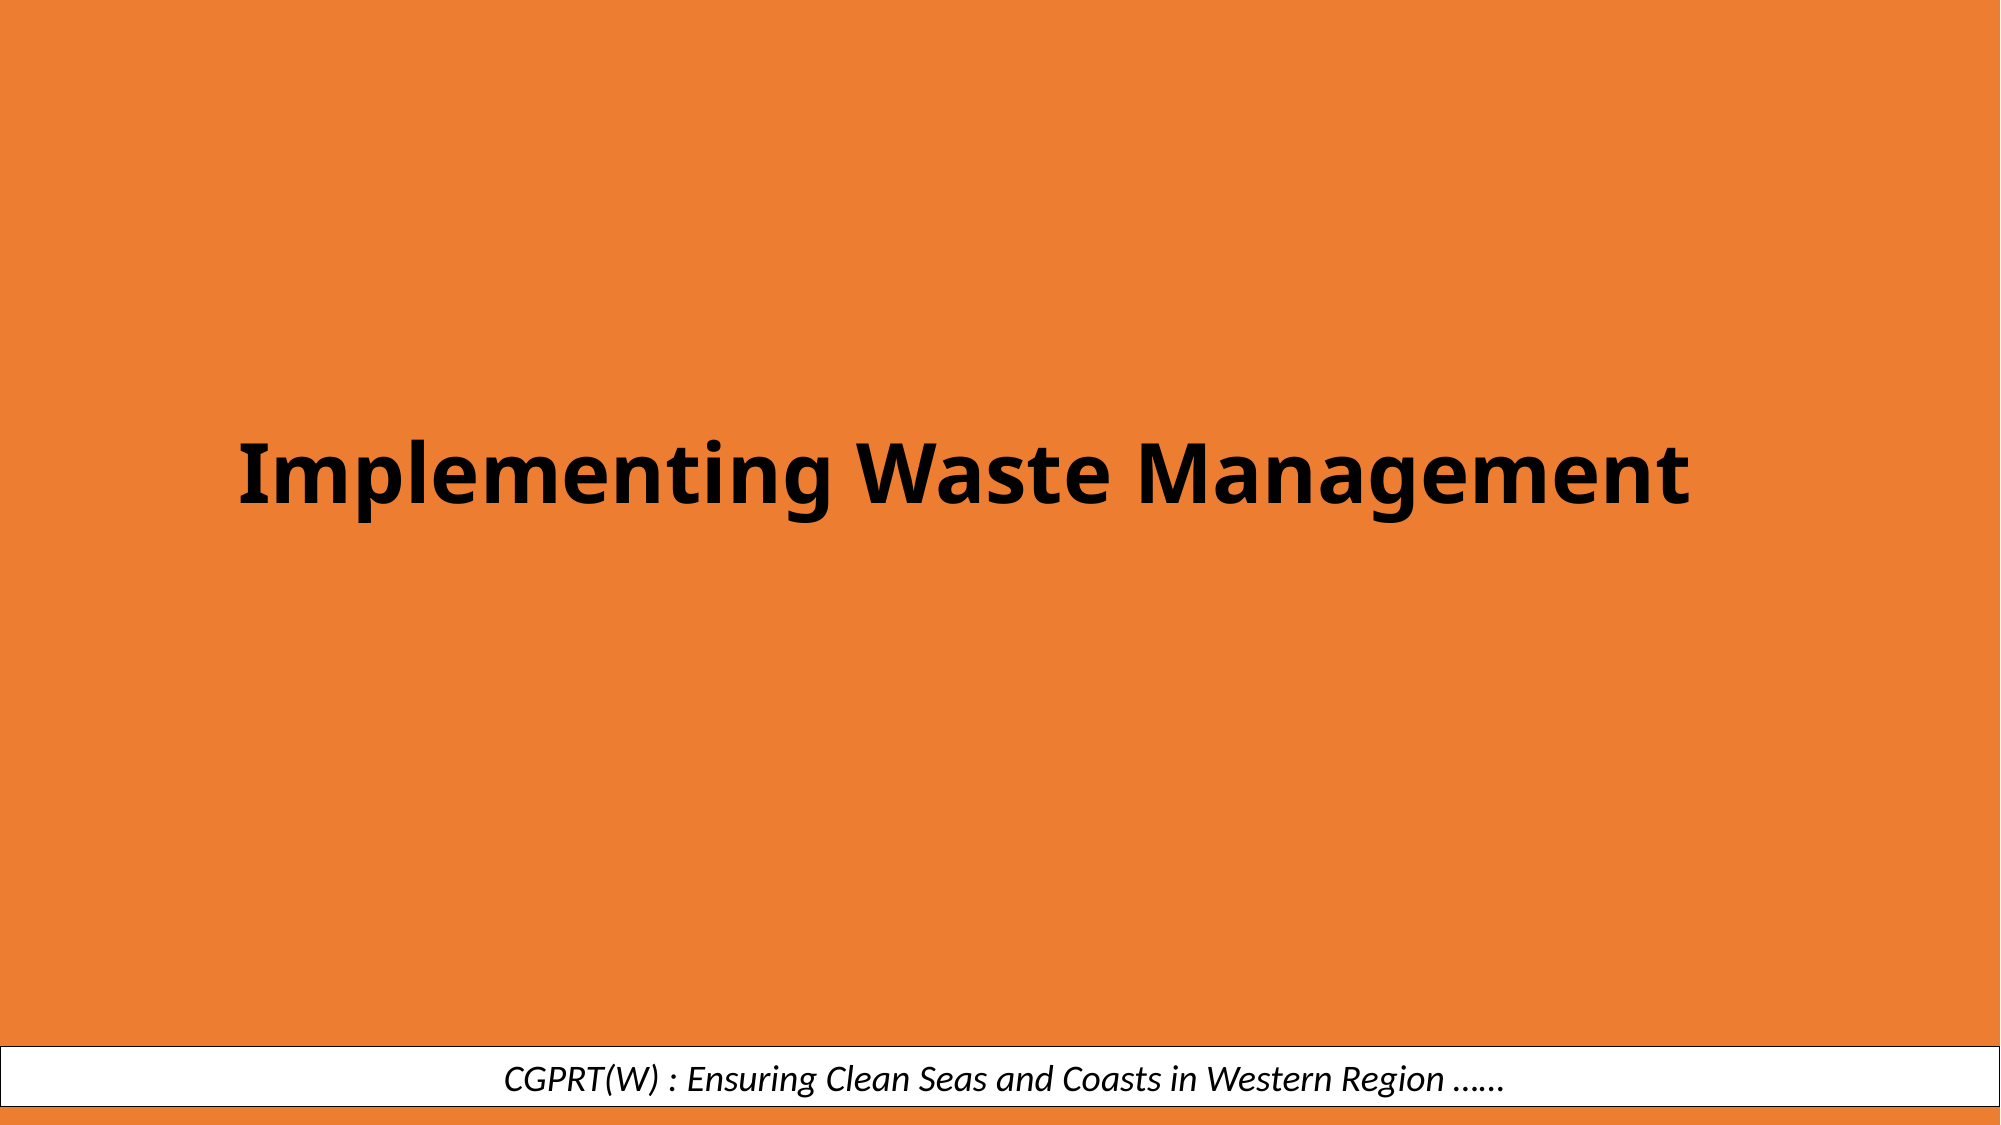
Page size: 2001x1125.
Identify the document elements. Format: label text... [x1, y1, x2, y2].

text_box CGPRT(W) : Ensuring Clean Seas and Coasts in Western Region …… [0, 1046, 2000, 1107]
text_box Implementing Waste Management [27, 334, 1903, 581]
